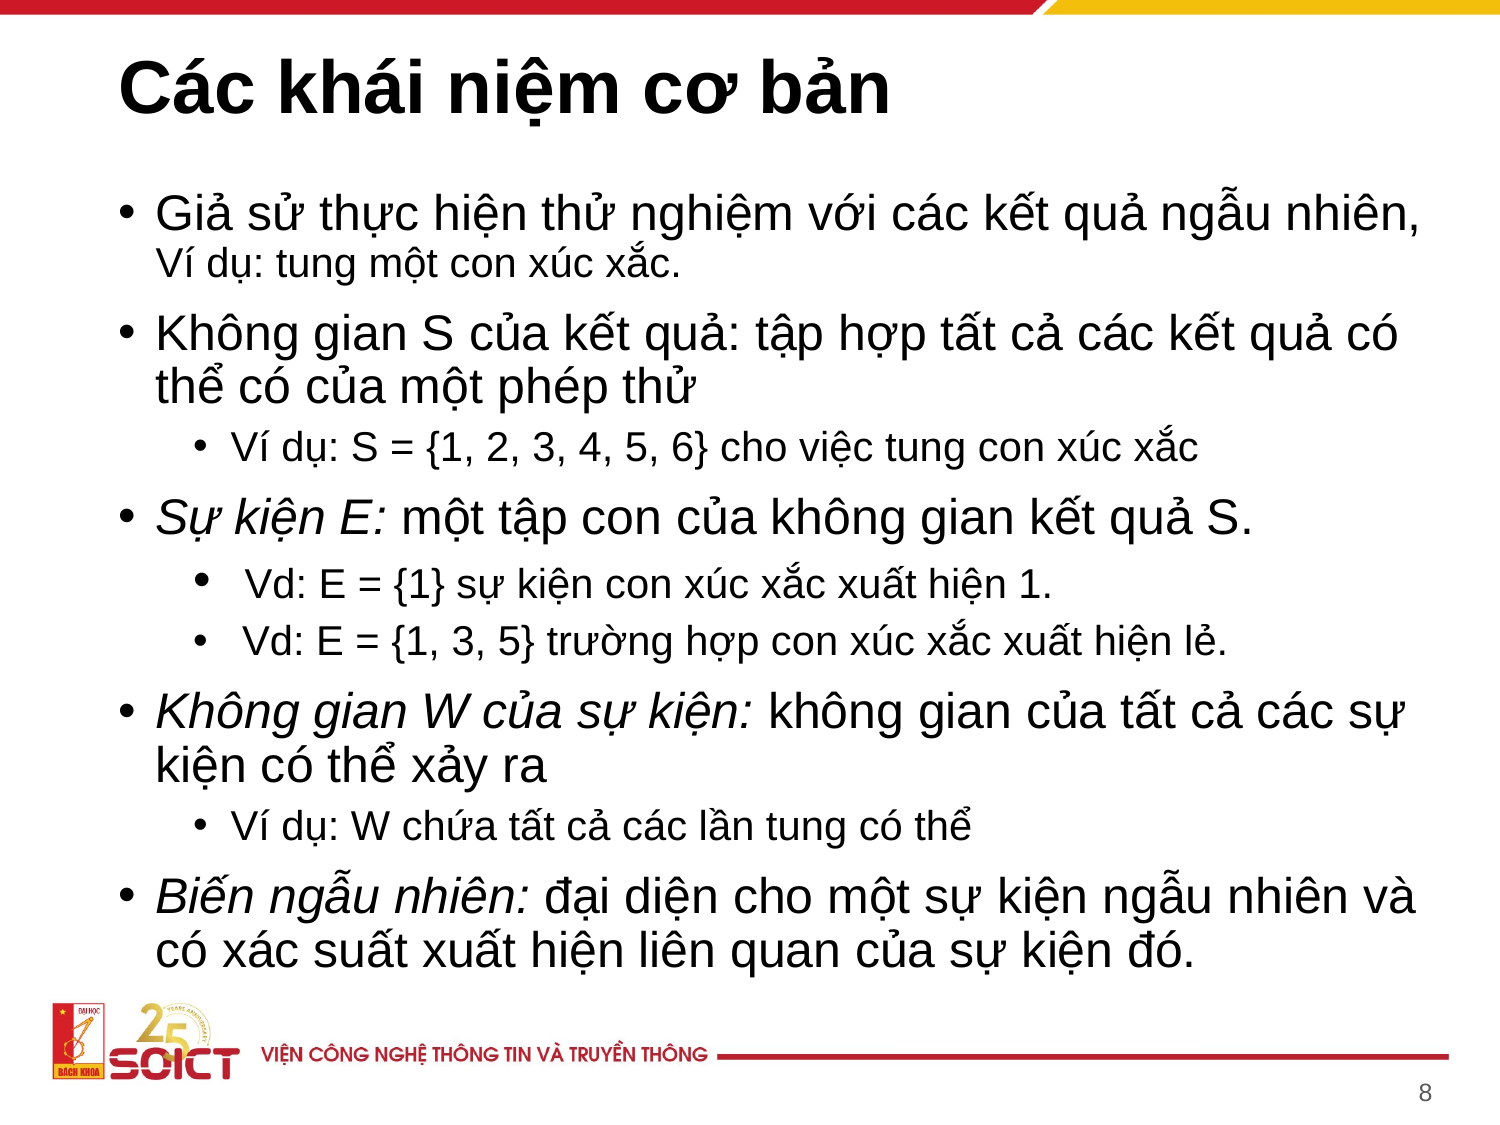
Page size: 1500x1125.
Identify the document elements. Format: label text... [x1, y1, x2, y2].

picture [0, 0, 1500, 1125]
slide_number 8 [1259, 1062, 1448, 1122]
title Các khái niệm cơ bản [103, 24, 1448, 155]
list Giả sử thực hiện thử nghiệm với các kết quả ngẫu nhiên, Ví dụ: tung một con xúc xắc. Không gian S của kết quả: tập hợp tất cả các kết quả có thể có của một phép thử Ví dụ: S = {1, 2, 3, 4, 5, 6} cho việc tung con xúc xắc Sự kiện E: một tập con của không gian kết quả S. Vd: E = {1} sự kiện con xúc xắc xuất hiện 1. Vd: E = {1, 3, 5} trường hợp con xúc xắc xuất hiện lẻ. Không gian W của sự kiện: không gian của tất cả các sự kiện có thể xảy ra Ví dụ: W chứa tất cả các lần tung có thể Biến ngẫu nhiên: đại diện cho một sự kiện ngẫu nhiên và có xác suất xuất hiện liên quan của sự kiện đó. [103, 179, 1448, 1022]
